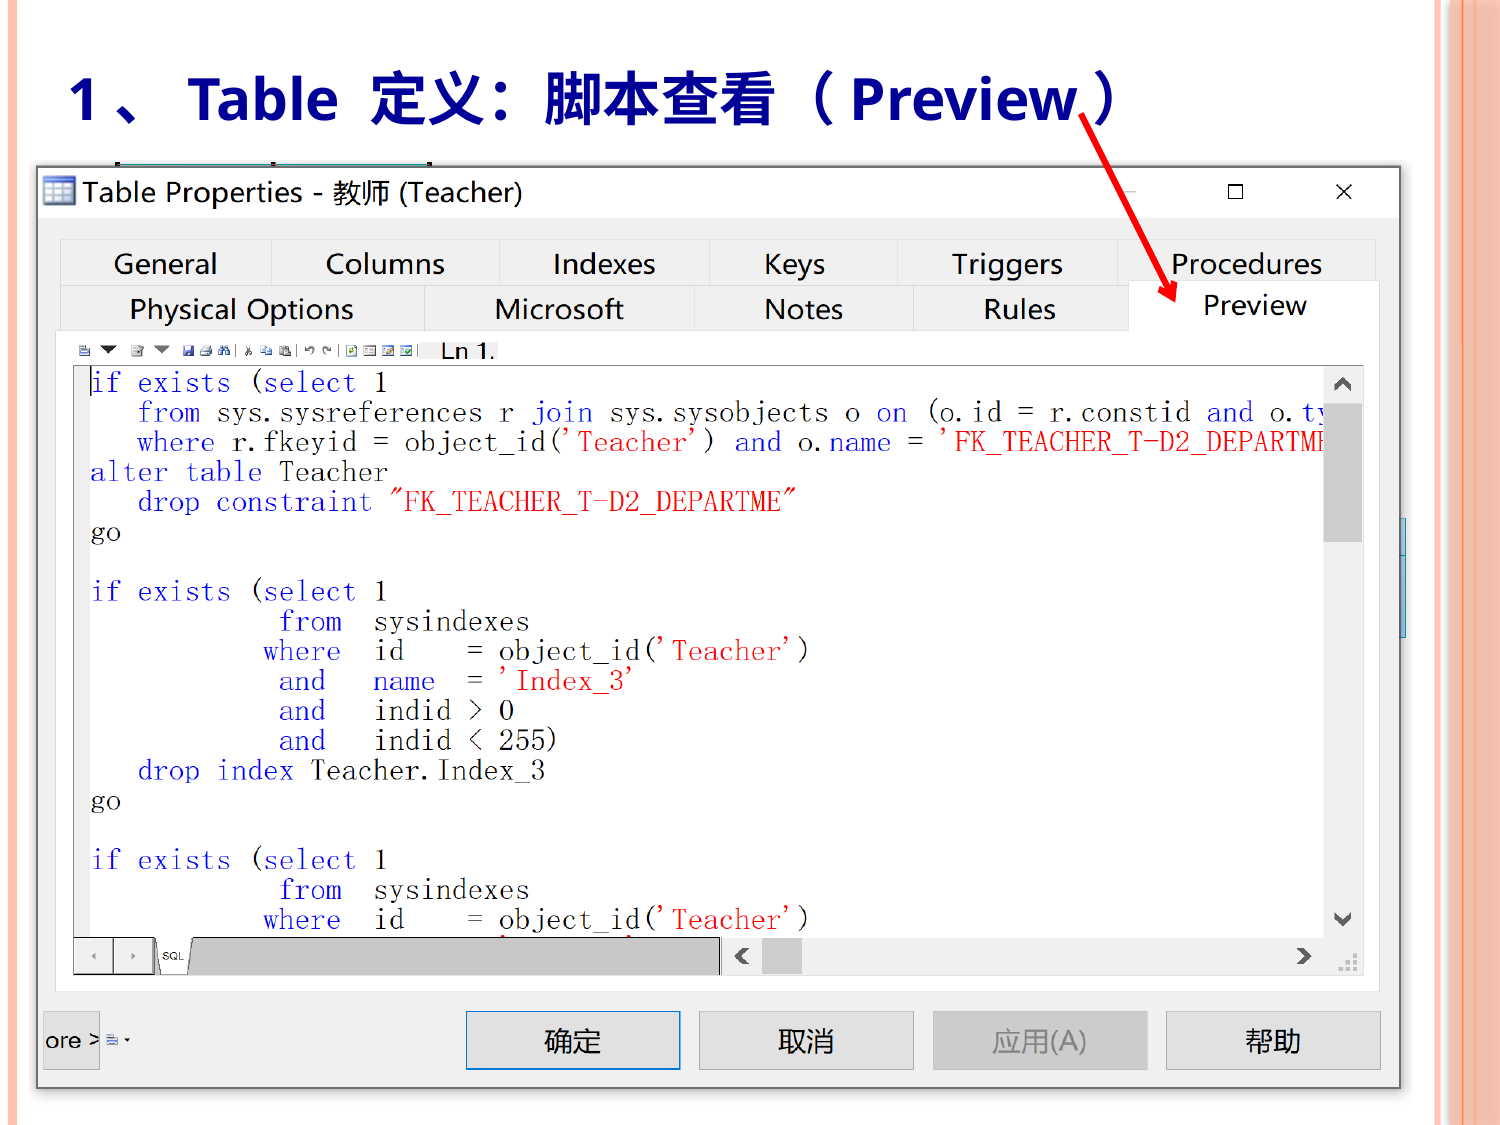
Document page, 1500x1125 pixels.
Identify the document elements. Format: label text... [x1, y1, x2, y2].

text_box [1080, 113, 1176, 304]
text_box 1、Table 定义：脚本查看（Preview） [53, 54, 1211, 140]
picture [28, 160, 1413, 1107]
